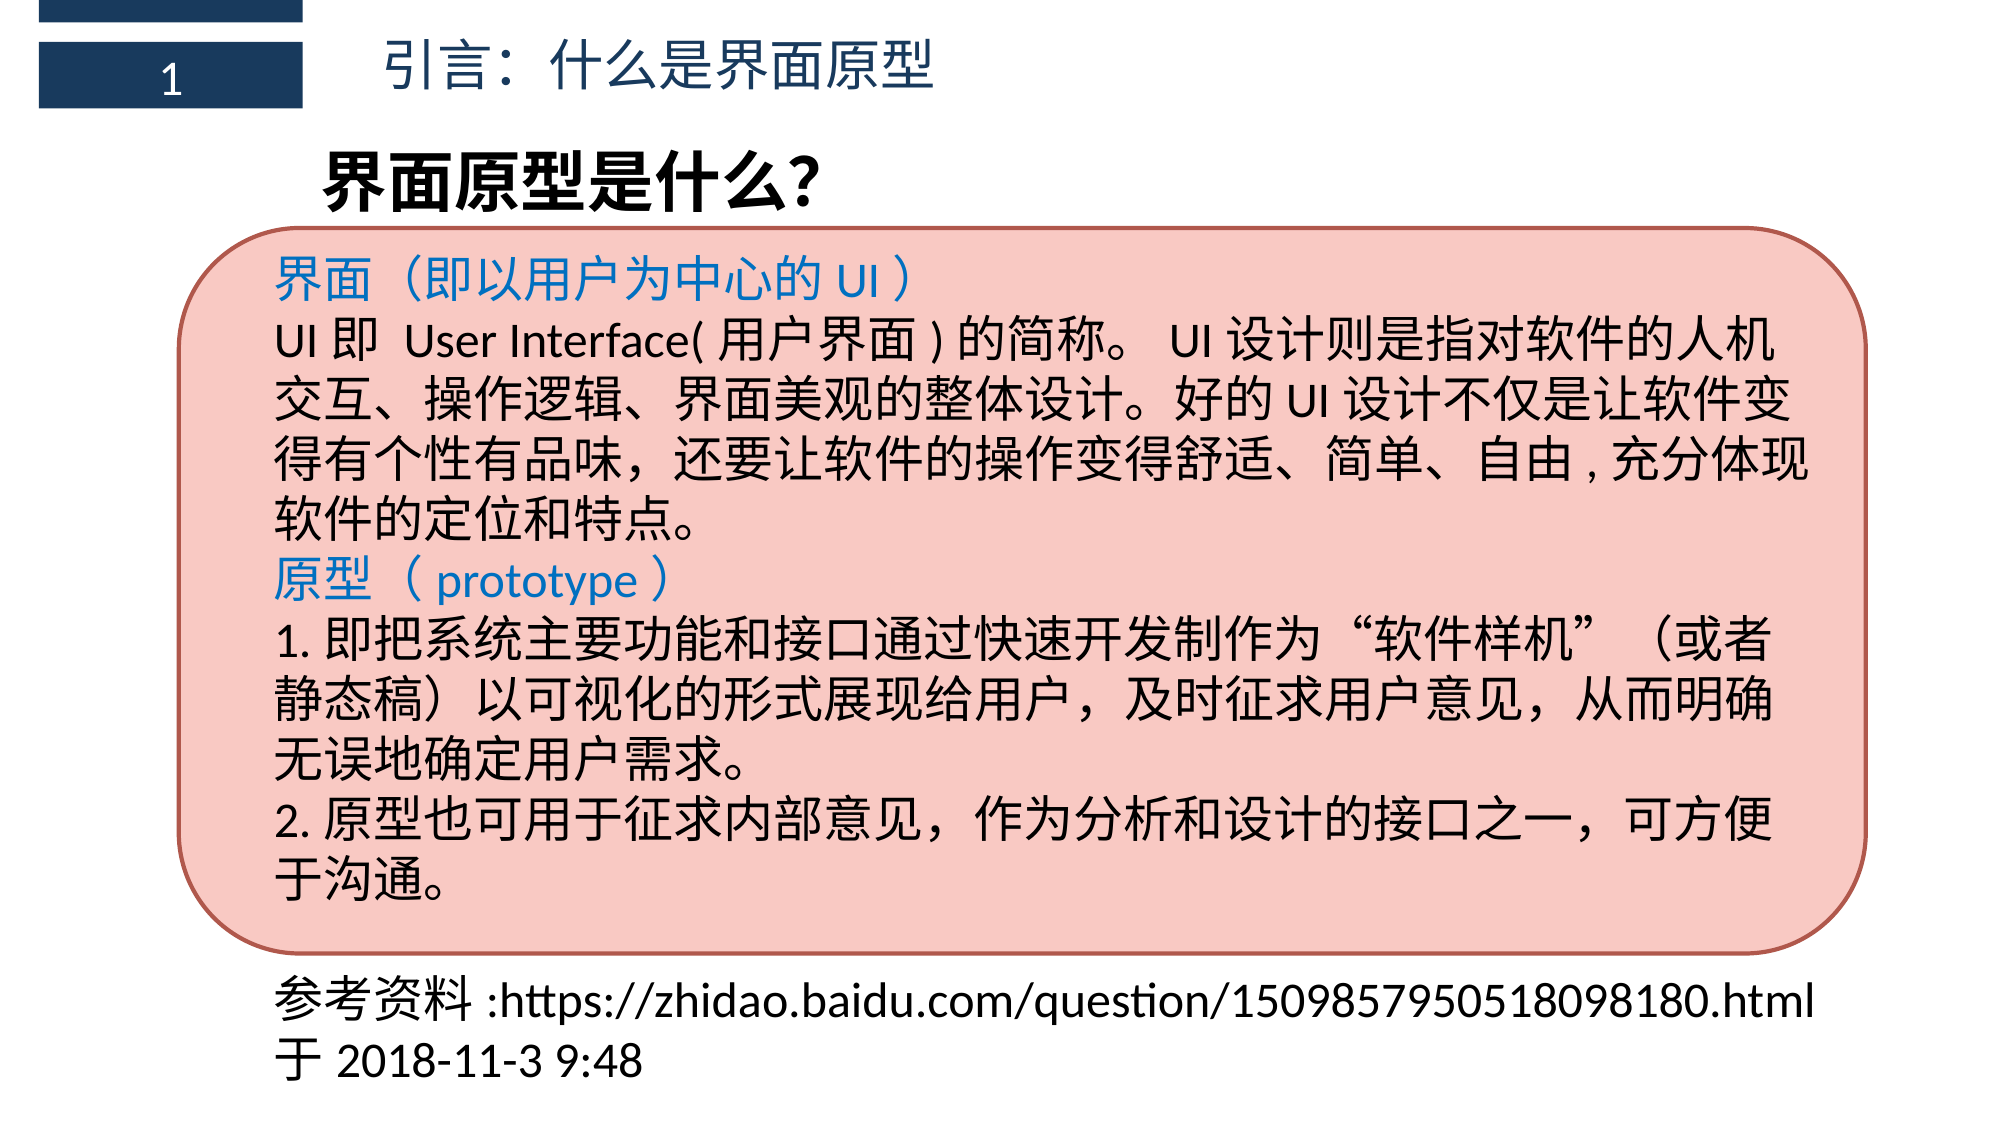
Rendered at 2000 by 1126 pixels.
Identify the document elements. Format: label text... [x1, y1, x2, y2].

text_box [37, 0, 305, 24]
text_box 界面原型是什么？ [216, 132, 870, 227]
text_box 界面（即以用户为中心的UI） UI即 User Interface(用户界面)的简称。UI设计则是指对软件的人机交互、操作逻辑、界面美观的整体设计。好的UI设计不仅是让软件变得有个性有品味，还要让软件的操作变得舒适、简单、自由,充分体现软件的定位和特点。 原型（prototype） 1.即把系统主要功能和接口通过快速开发制作为“软件样机”（或者静态稿）以可视化的形式展现给用户，及时征求用户意见，从而明确无误地确定用户需求。 2.原型也可用于征求内部意见，作为分析和设计的接口之一，可方便于沟通。 参考资料:https://zhidao.baidu.com/question/1509857950518098180.html 于2018-11-3 9:48 [259, 240, 1838, 1095]
text_box [176, 225, 1803, 949]
text_box 引言：什么是界面原型 [366, 22, 1360, 104]
text_box [1838, 268, 1868, 913]
text_box 1 [37, 40, 305, 111]
